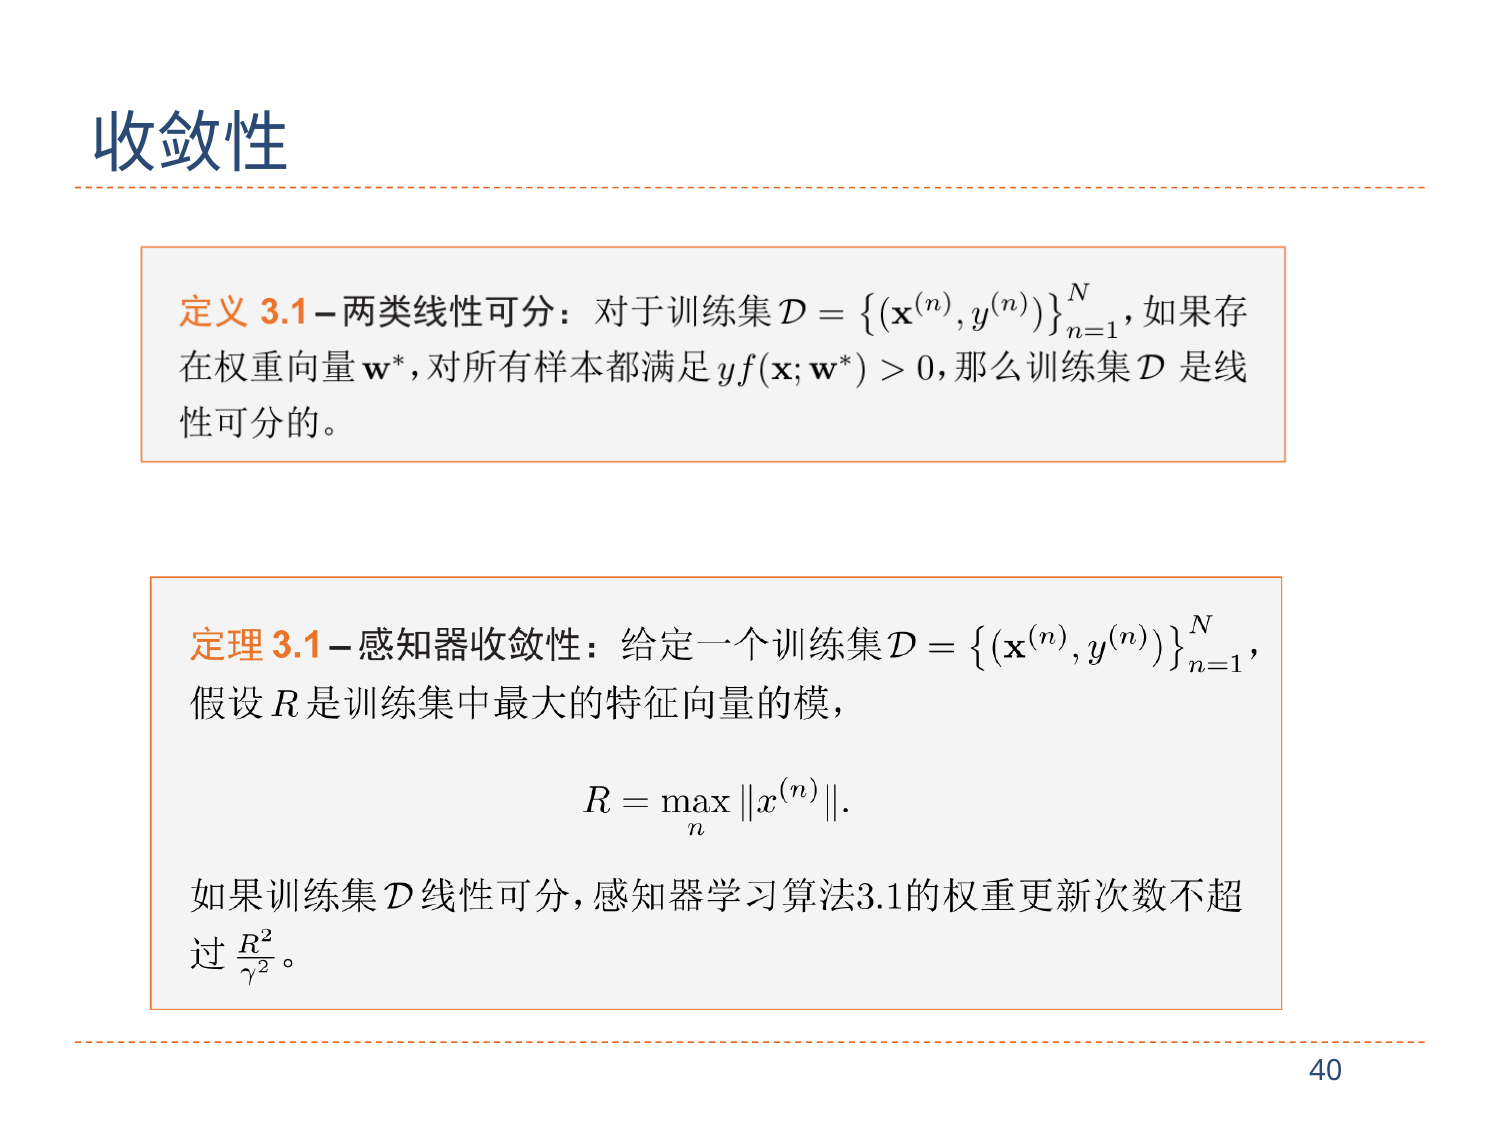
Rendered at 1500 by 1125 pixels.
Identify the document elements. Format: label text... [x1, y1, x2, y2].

picture [124, 224, 1311, 488]
picture [132, 562, 1303, 1035]
title 收敛性 [75, 24, 1425, 188]
